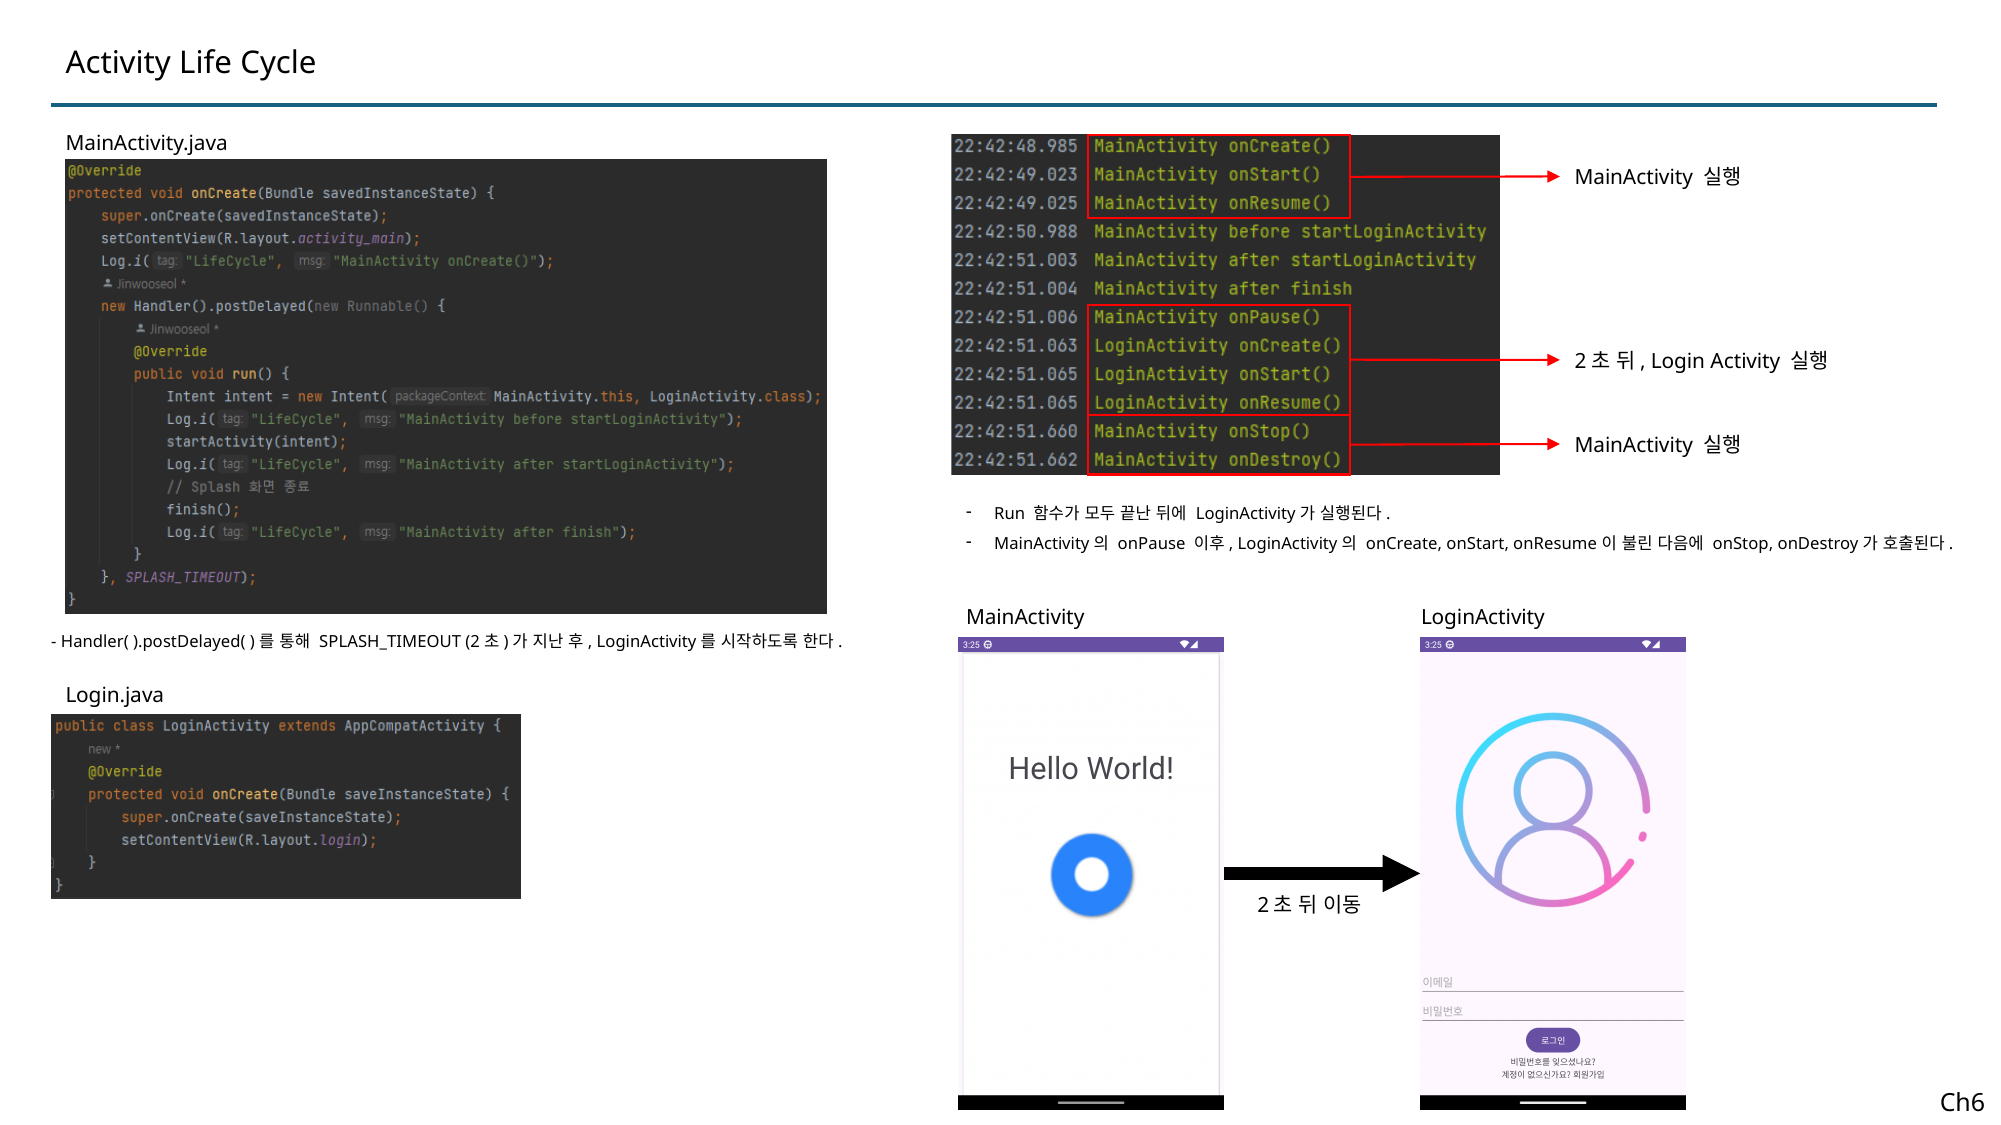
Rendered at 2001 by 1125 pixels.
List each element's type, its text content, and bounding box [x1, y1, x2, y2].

text_box LoginActivity [1406, 596, 1686, 637]
text_box MainActivity [951, 596, 1231, 637]
picture [1419, 636, 1687, 1111]
text_box Run 함수가 모두 끝난 뒤에 LoginActivity가 실행된다. MainActivity의 onPause 이후, LoginActivity의 onCreate, onStart, onResume이 불린 다음에 onStop, onDestroy가 호출된다. [951, 486, 1972, 591]
text_box 2초 뒤 이동 [1242, 883, 1393, 924]
text_box Login.java [50, 674, 331, 714]
picture [65, 159, 827, 614]
picture [50, 714, 521, 899]
text_box Ch6 [1913, 1079, 2000, 1125]
text_box Activity Life Cycle [50, 34, 864, 87]
text_box MainActivity 실행 [1559, 424, 1840, 464]
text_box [950, 134, 1501, 476]
text_box MainActivity 실행 [1559, 156, 1840, 197]
text_box 2초 뒤, Login Activity 실행 [1559, 340, 1895, 380]
text_box - Handler( ).postDelayed( )를 통해 SPLASH_TIMEOUT (2초)가 지난 후, LoginActivity를 시작하도록 한다. [36, 613, 850, 658]
picture [957, 636, 1225, 1111]
text_box MainActivity.java [50, 122, 331, 163]
